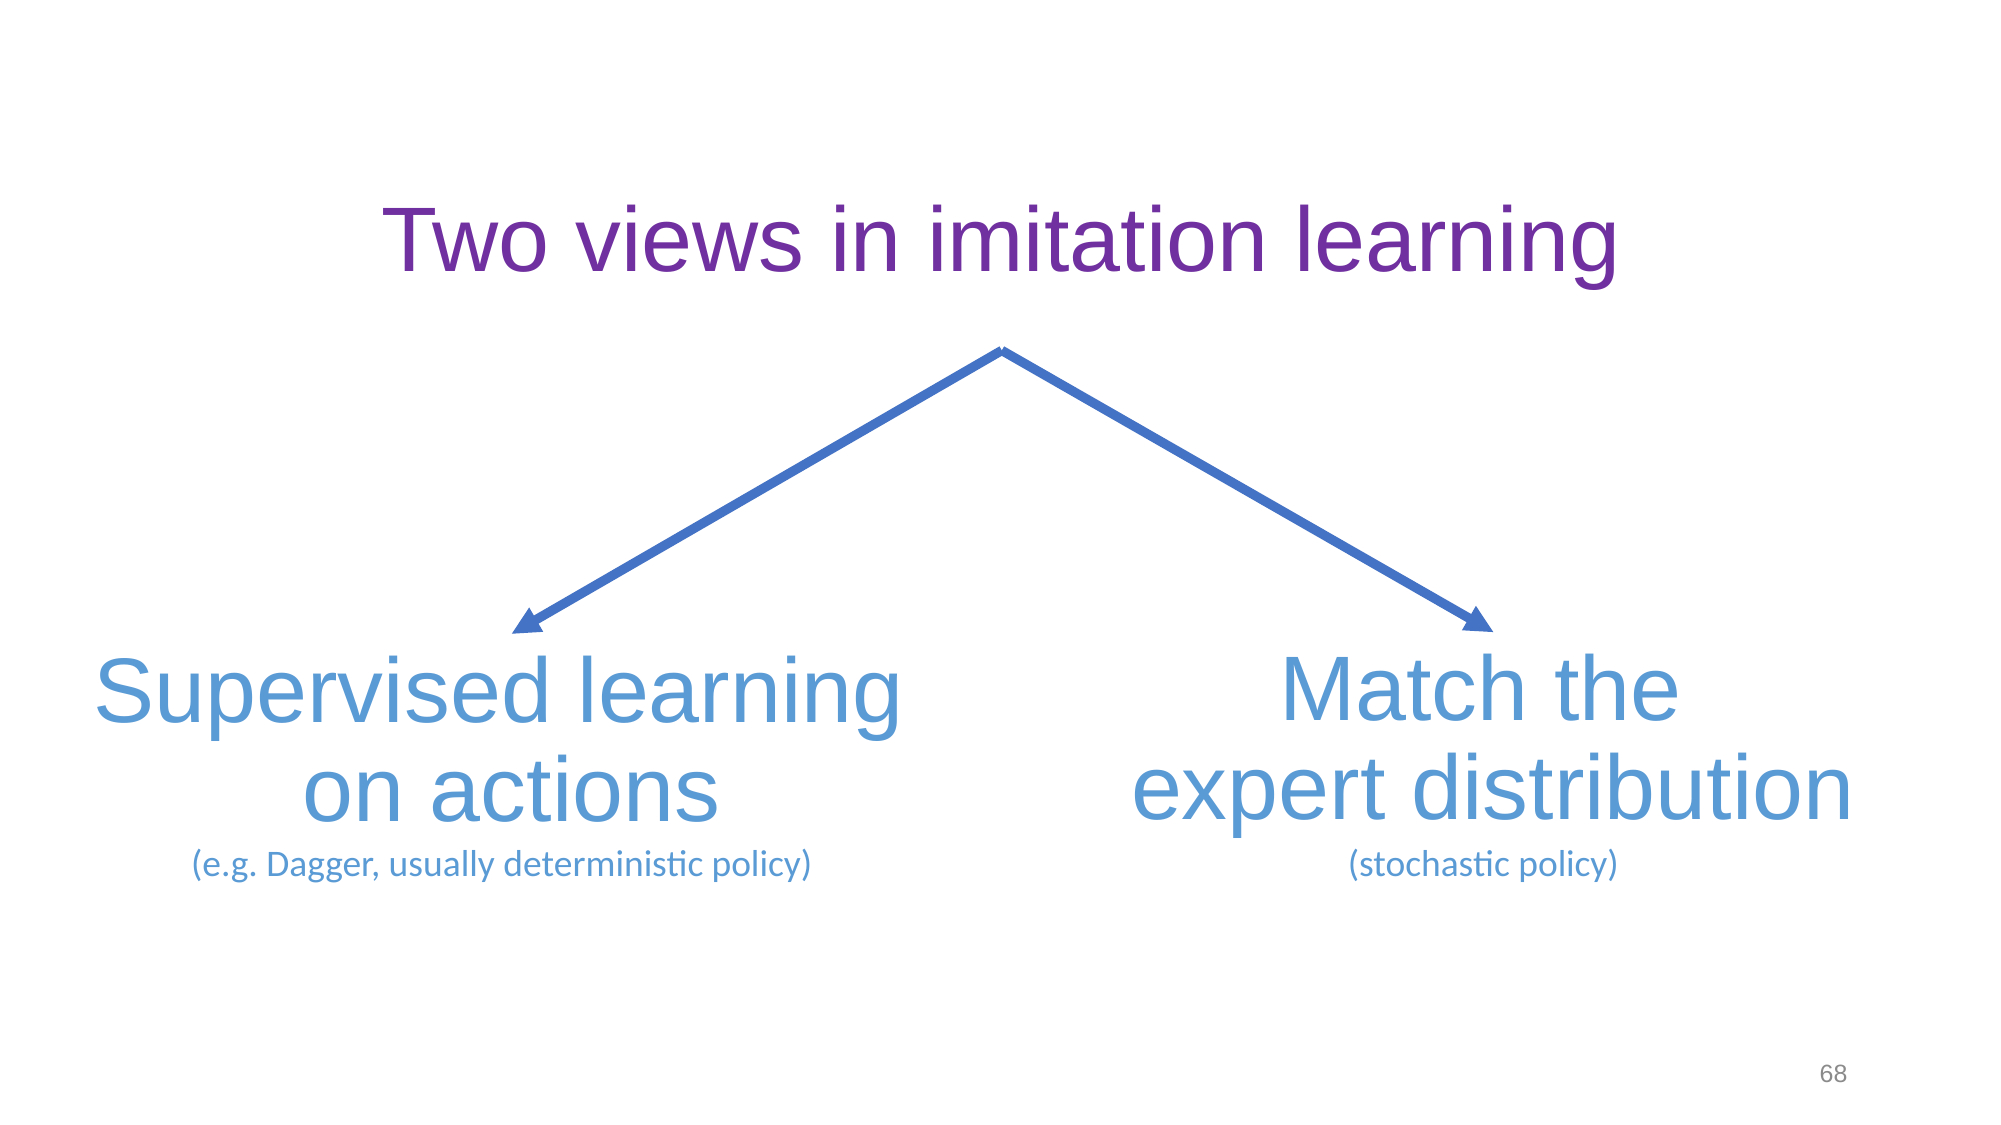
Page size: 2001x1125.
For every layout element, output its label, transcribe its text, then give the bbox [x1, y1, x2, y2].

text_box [1001, 350, 1494, 632]
text_box (e.g. Dagger, usually deterministic policy) [1, 787, 983, 892]
text_box Supervised learning on actions [0, 633, 1375, 852]
text_box (stochastic policy) [983, 787, 1984, 892]
slide_number 68 [1412, 1042, 1863, 1103]
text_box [511, 350, 1002, 634]
text_box Match the expert distribution [1002, 632, 2000, 850]
title Two views in imitation learning [139, 133, 1865, 351]
